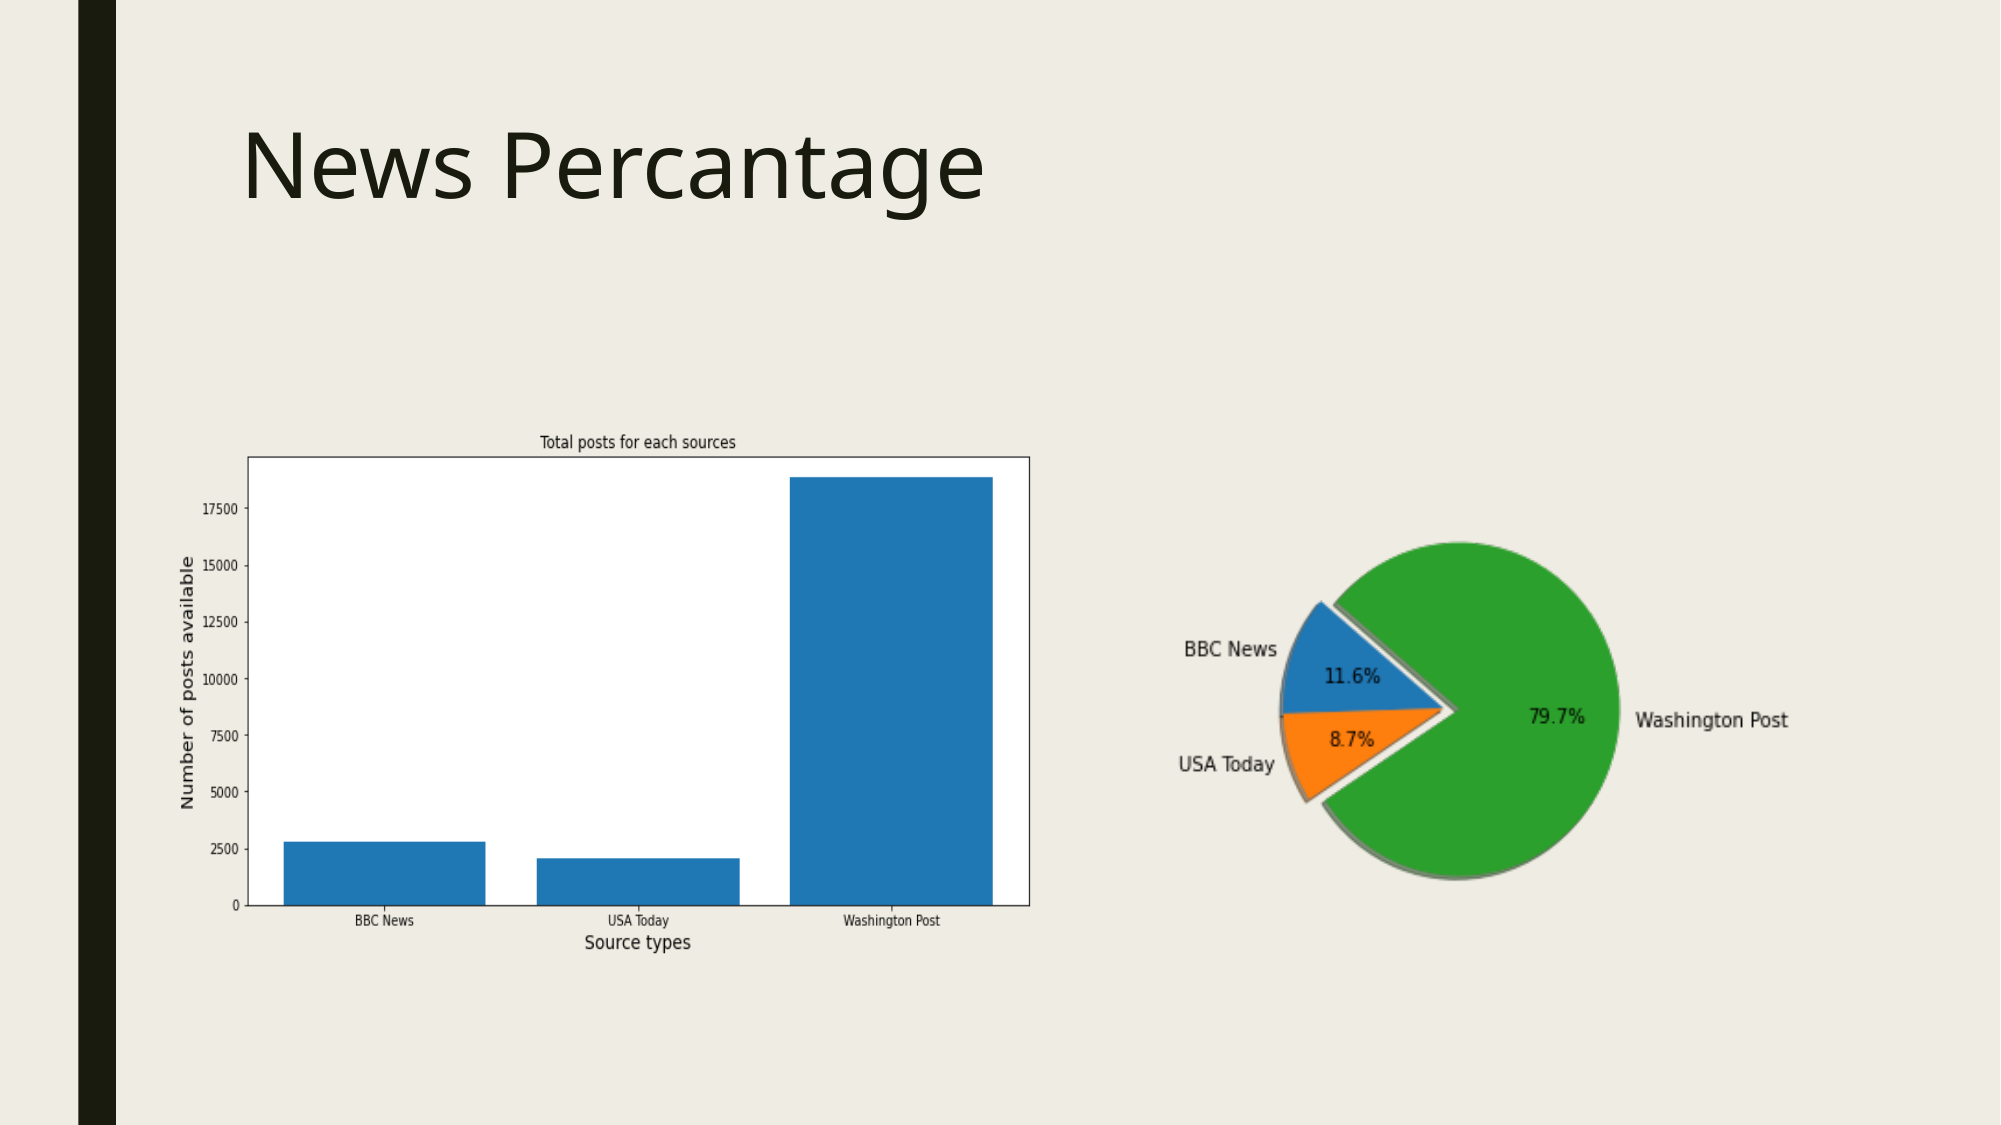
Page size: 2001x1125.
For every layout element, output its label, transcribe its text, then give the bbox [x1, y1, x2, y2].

title News Percantage [225, 112, 1800, 357]
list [173, 425, 1036, 963]
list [1166, 488, 1800, 931]
